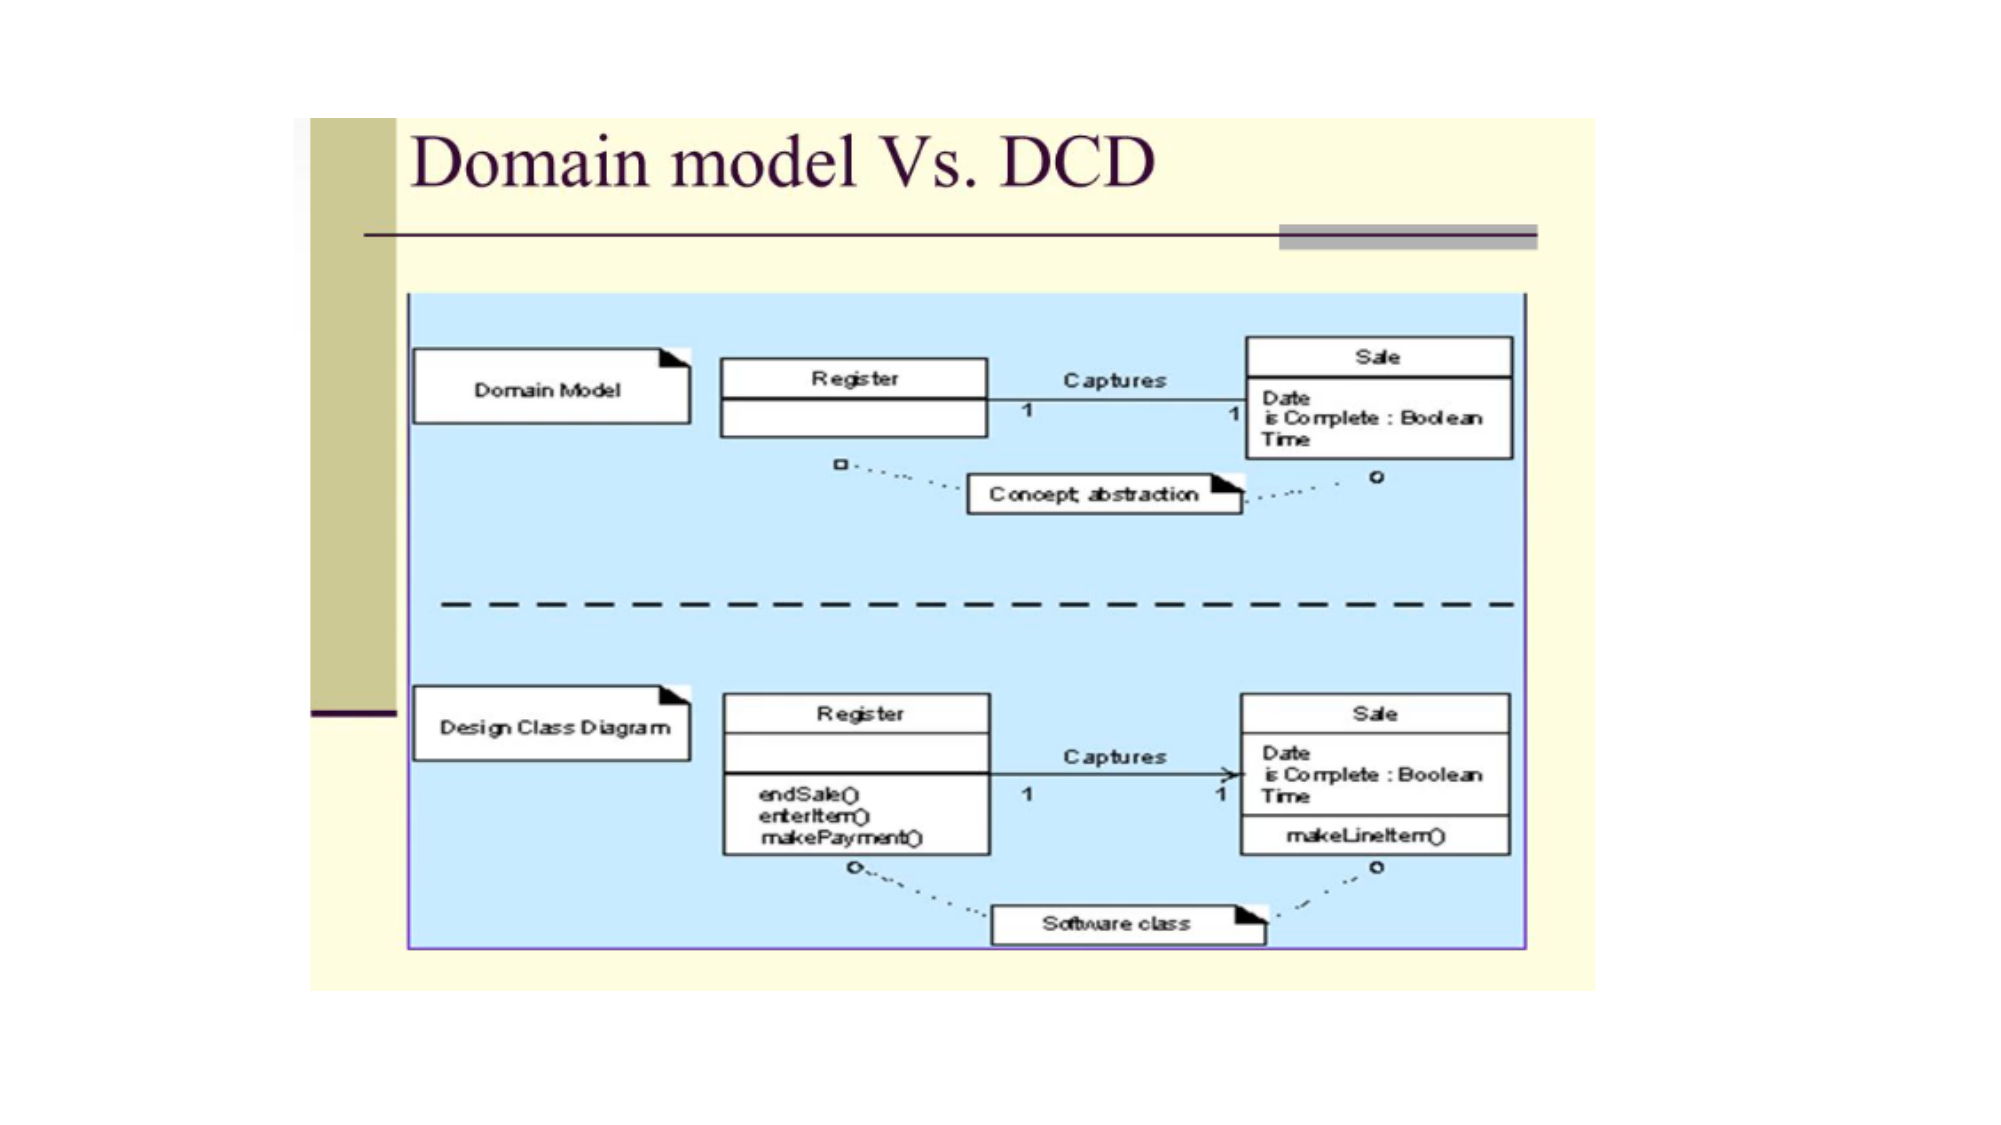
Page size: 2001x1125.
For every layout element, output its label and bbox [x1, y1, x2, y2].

list [293, 118, 1596, 991]
